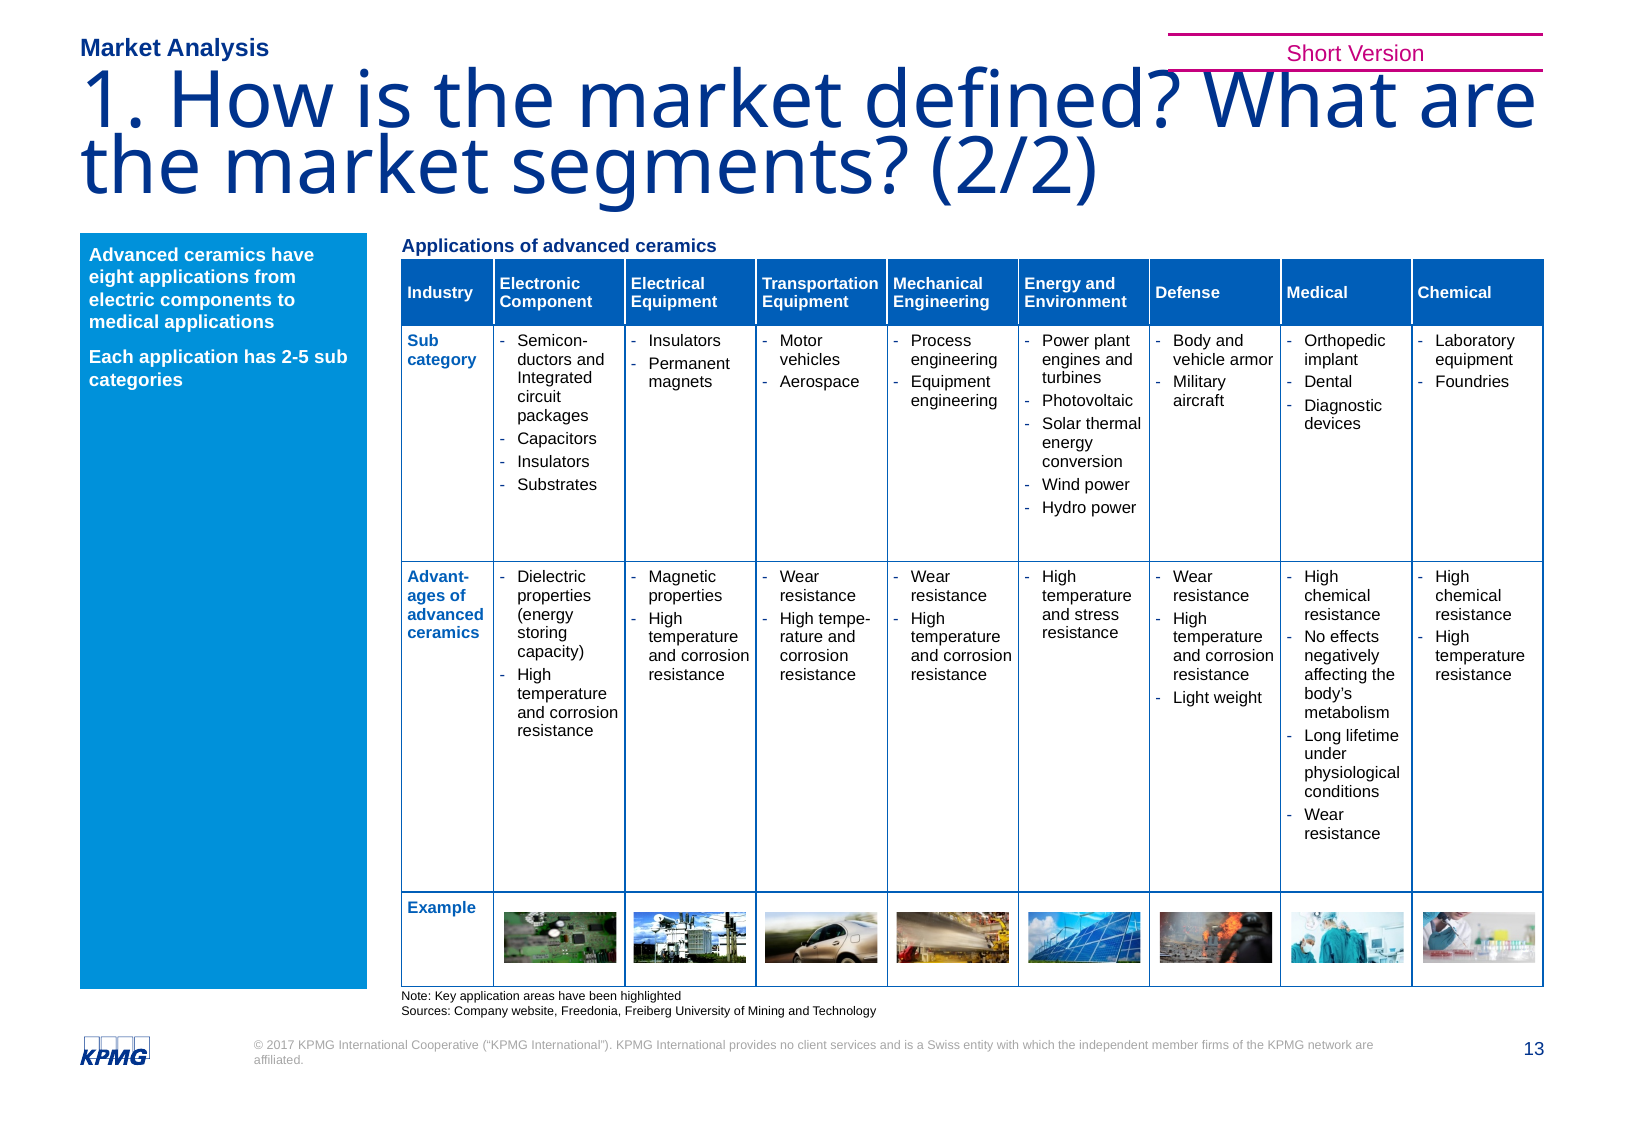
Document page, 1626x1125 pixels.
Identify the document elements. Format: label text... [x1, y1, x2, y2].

table_cell Laboratory equipment Foundries [1413, 326, 1542, 561]
picture [1291, 912, 1404, 963]
table_cell [757, 893, 887, 986]
picture [1028, 912, 1141, 963]
table_cell [1019, 893, 1149, 986]
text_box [1168, 34, 1544, 71]
table_header Chemical [1413, 261, 1542, 324]
table_cell Body and vehicle armor Military aircraft [1150, 326, 1280, 561]
table_cell Orthopedic implant Dental Diagnostic devices [1281, 326, 1411, 561]
list Advanced ceramics have eight applications from electric components to medical applications Each application has 2-5 sub categories [80, 233, 367, 989]
table_header Transportation Equipment [757, 261, 886, 324]
table_header Medical [1282, 261, 1411, 324]
table_cell Wear resistance High tempe-rature and corrosion resistance [757, 562, 887, 891]
table_cell Process engineering Equipment engineering [888, 326, 1018, 561]
table_cell Magnetic properties High temperature and corrosion resistance [626, 562, 755, 891]
table_cell Semicon-ductors and Integrated circuit packages Capacitors Insulators Substrates [494, 326, 624, 561]
table_cell [1413, 893, 1542, 986]
table_cell Power plant engines and turbines Photovoltaic Solar thermal energy conversion Wind power Hydro power [1019, 326, 1149, 561]
table_cell High chemical resistance No effects negatively affecting the body’s metabolism Long lifetime under physiological conditions Wear resistance [1281, 562, 1411, 891]
table_cell [1281, 893, 1411, 986]
text_box Applications of advanced ceramics [401, 233, 1545, 263]
title 1. How is the market defined? What are the market segments? (2/2) [80, 74, 1544, 193]
table_cell [1150, 893, 1280, 986]
table_cell Dielectric properties (energy storing capacity) High temperature and corrosion resistance [494, 562, 624, 891]
table_cell Motor vehicles Aerospace [757, 326, 887, 561]
table_cell [494, 893, 624, 986]
picture [1422, 912, 1536, 963]
table_cell Wear resistance High temperature and corrosion resistance Light weight [1150, 562, 1280, 891]
table_header Defense [1150, 261, 1280, 324]
table_cell High temperature and stress resistance [1019, 562, 1149, 891]
picture [896, 912, 1009, 963]
list Market Analysis [80, 33, 1168, 62]
table_cell Insulators Permanent magnets [626, 326, 755, 561]
table_header Industry [402, 261, 493, 324]
table_cell Sub category [402, 326, 493, 561]
table_cell [626, 893, 755, 986]
table_cell [888, 893, 1018, 986]
table_header Mechanical Engineering [888, 261, 1018, 324]
table_cell Example [402, 893, 493, 986]
table_cell Advant-ages of advanced ceramics [402, 562, 493, 891]
picture [1159, 912, 1273, 963]
picture [765, 912, 878, 963]
text_box Note: Key application areas have been highlighted Sources: Company website, Freedonia, Freiberg University of Mining and Technology [401, 987, 1158, 1018]
picture [504, 912, 617, 963]
table_header Electronic Component [495, 261, 624, 324]
table_header Energy and Environment [1019, 261, 1149, 324]
picture [633, 912, 746, 963]
table_cell Wear resistance High temperature and corrosion resistance [888, 562, 1018, 891]
table_cell High chemical resistance High temperature resistance [1413, 562, 1542, 891]
table_header Electrical Equipment [626, 261, 755, 324]
